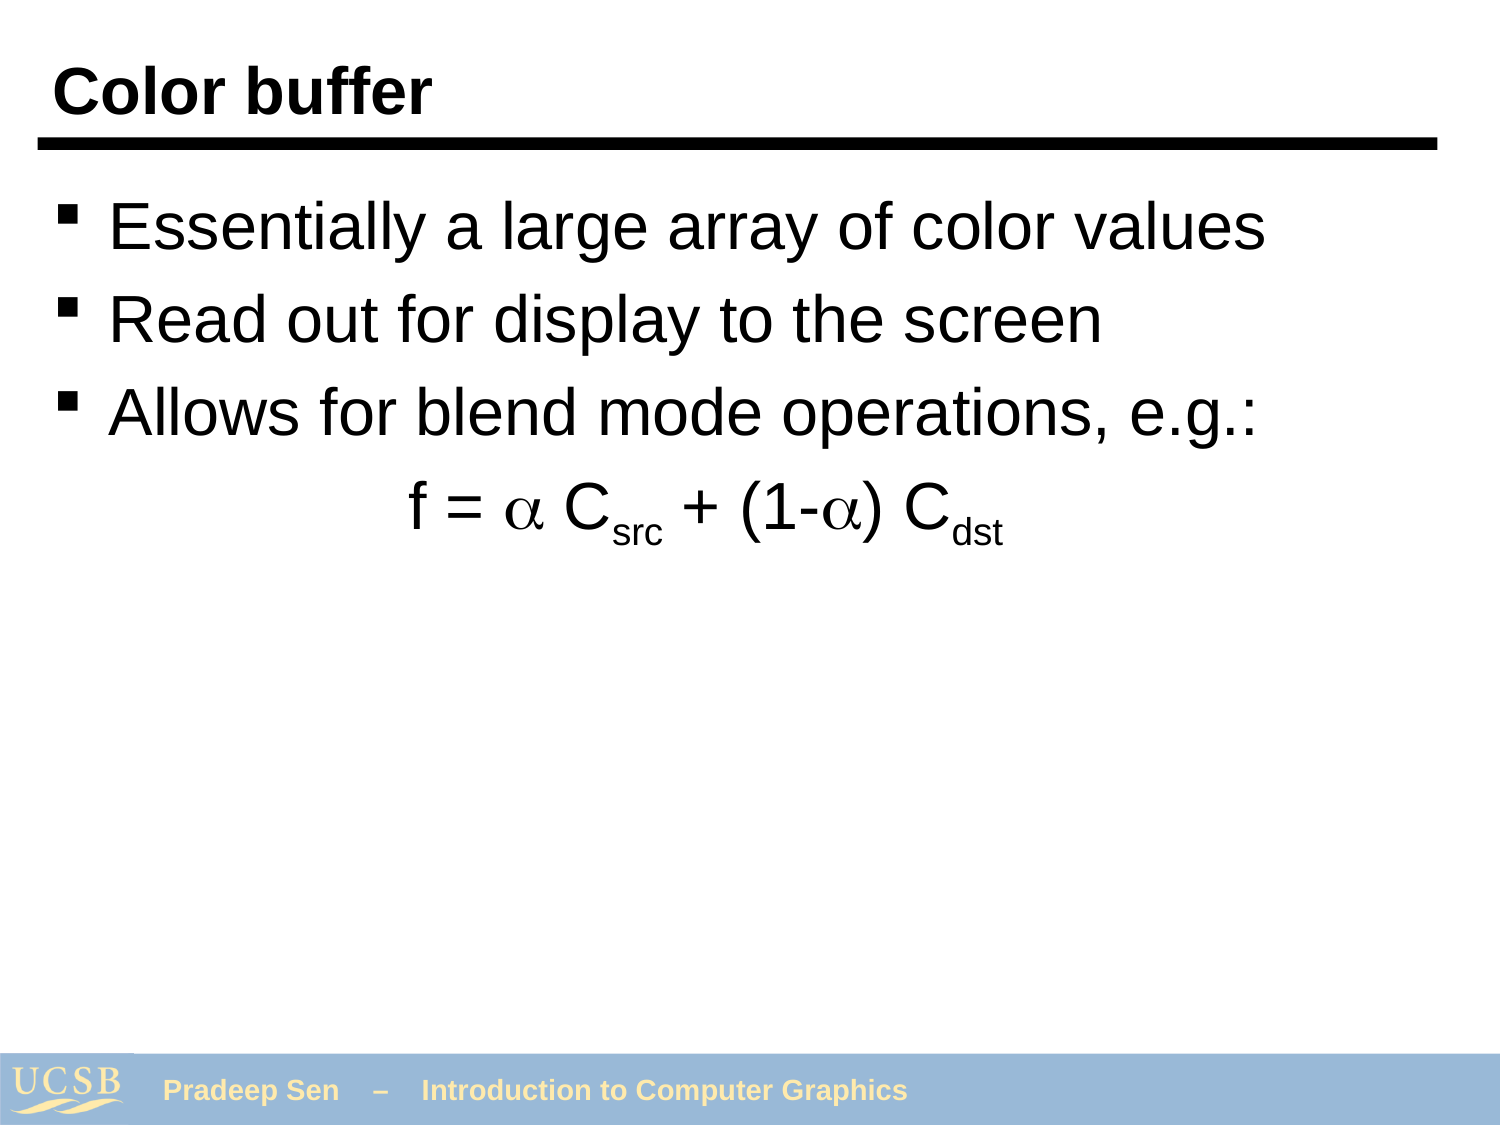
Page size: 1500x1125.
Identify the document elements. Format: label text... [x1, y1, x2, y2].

title Color buffer [37, 37, 1438, 138]
list Essentially a large array of color values Read out for display to the screen Allows for blend mode operations, e.g.: f = a Csrc + (1-a) Cdst [37, 174, 1438, 1025]
title Orthographic projection [0, 1053, 128, 1125]
